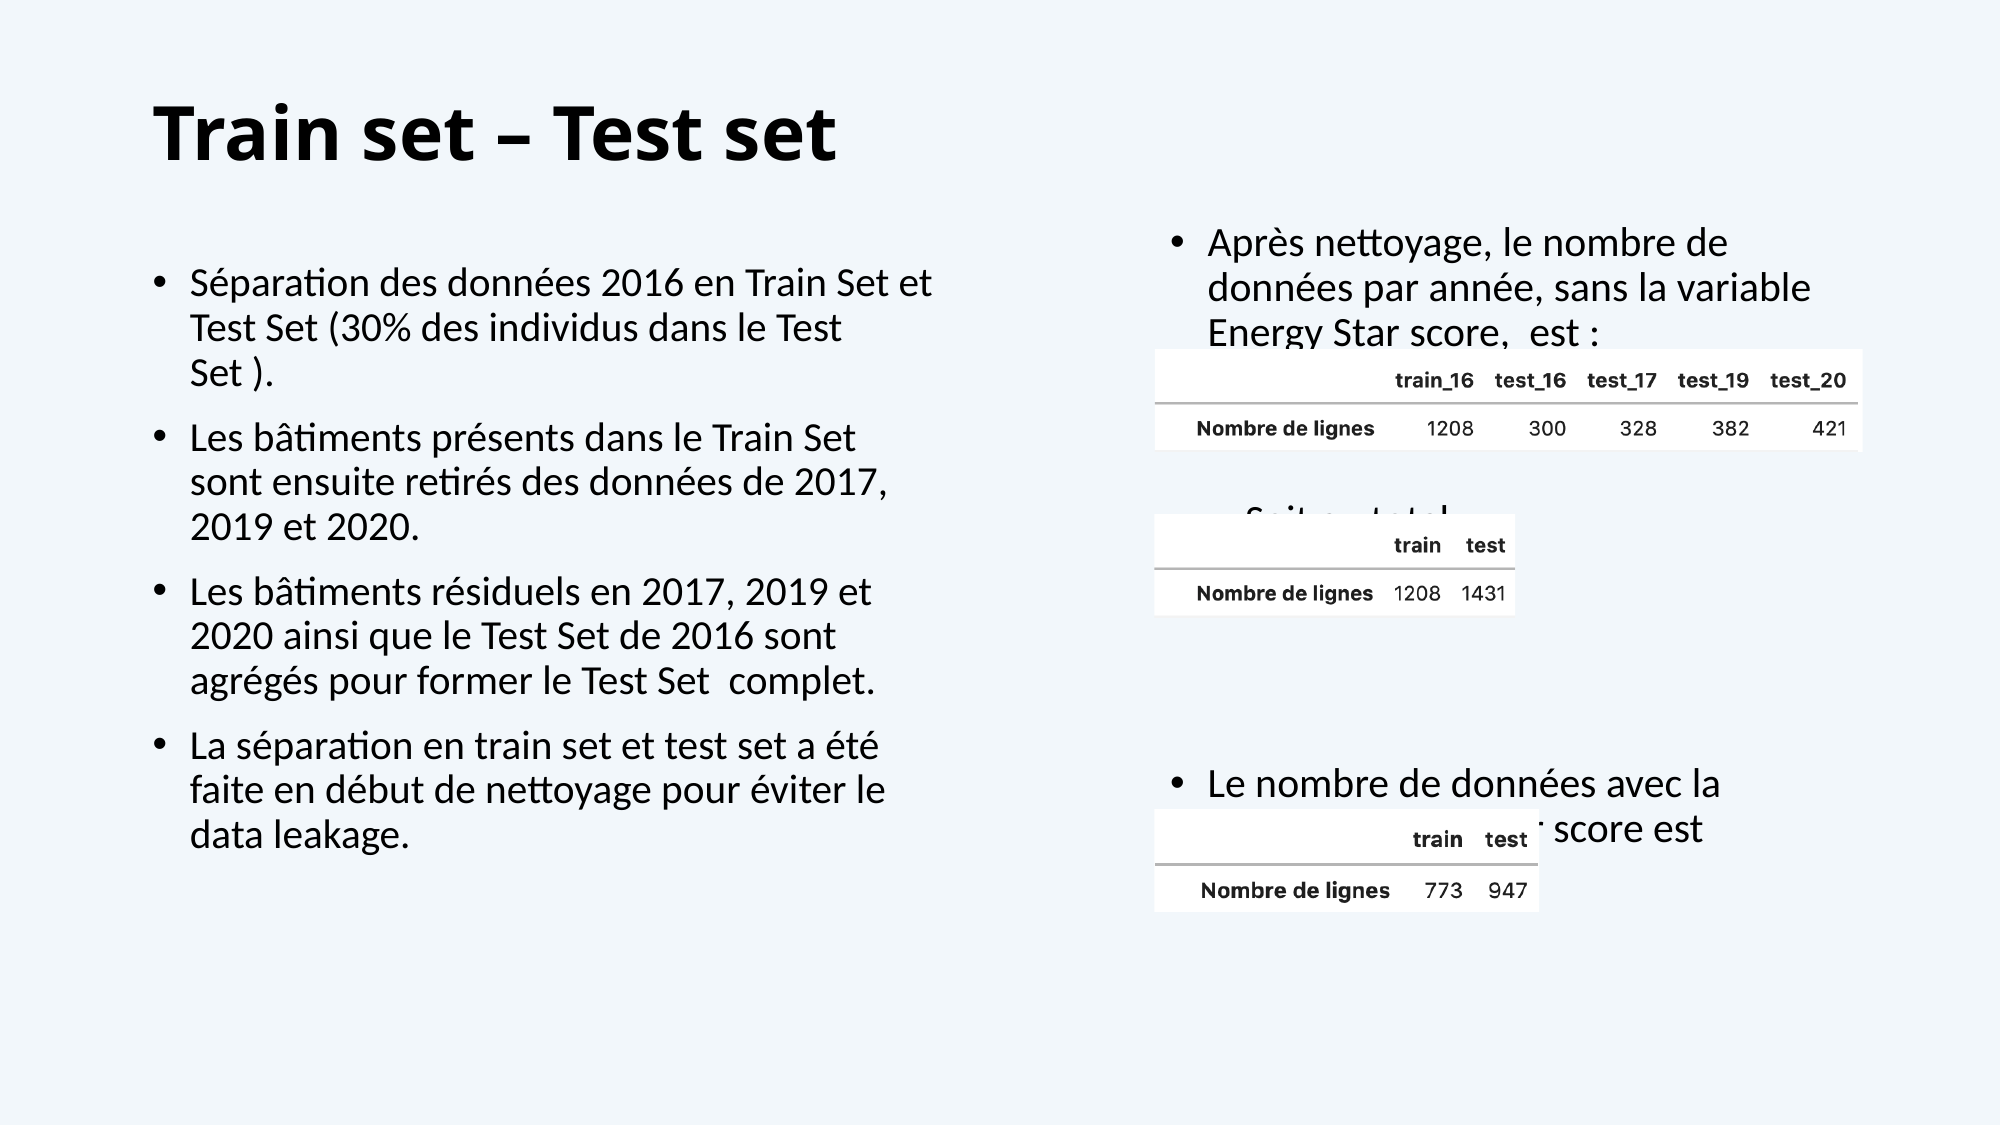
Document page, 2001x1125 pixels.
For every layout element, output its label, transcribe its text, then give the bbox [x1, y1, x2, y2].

picture [1154, 809, 1540, 912]
picture [1154, 514, 1516, 618]
list Séparation des données 2016 en Train Set et Test Set (30% des individus dans le Test Set ). Les bâtiments présents dans le Train Set sont ensuite retirés des données de 2017, 2019 et 2020. Les bâtiments résiduels en 2017, 2019 et 2020 ainsi que le Test Set de 2016 sont agrégés pour former le Test Set complet. La séparation en train set et test set a été faite en début de nettoyage pour éviter le data leakage. [137, 253, 950, 869]
list Après nettoyage, le nombre de données par année, sans la variable Energy Star score, est : Soit au total : Le nombre de données avec la variable Energy Star score est [1154, 213, 1863, 349]
title Train set – Test set [137, 59, 1863, 214]
list Après nettoyage, le nombre de données par année, sans la variable Energy Star score, est : Soit au total : Le nombre de données avec la variable Energy Star score est [1154, 452, 1863, 1016]
picture [1154, 349, 1863, 452]
